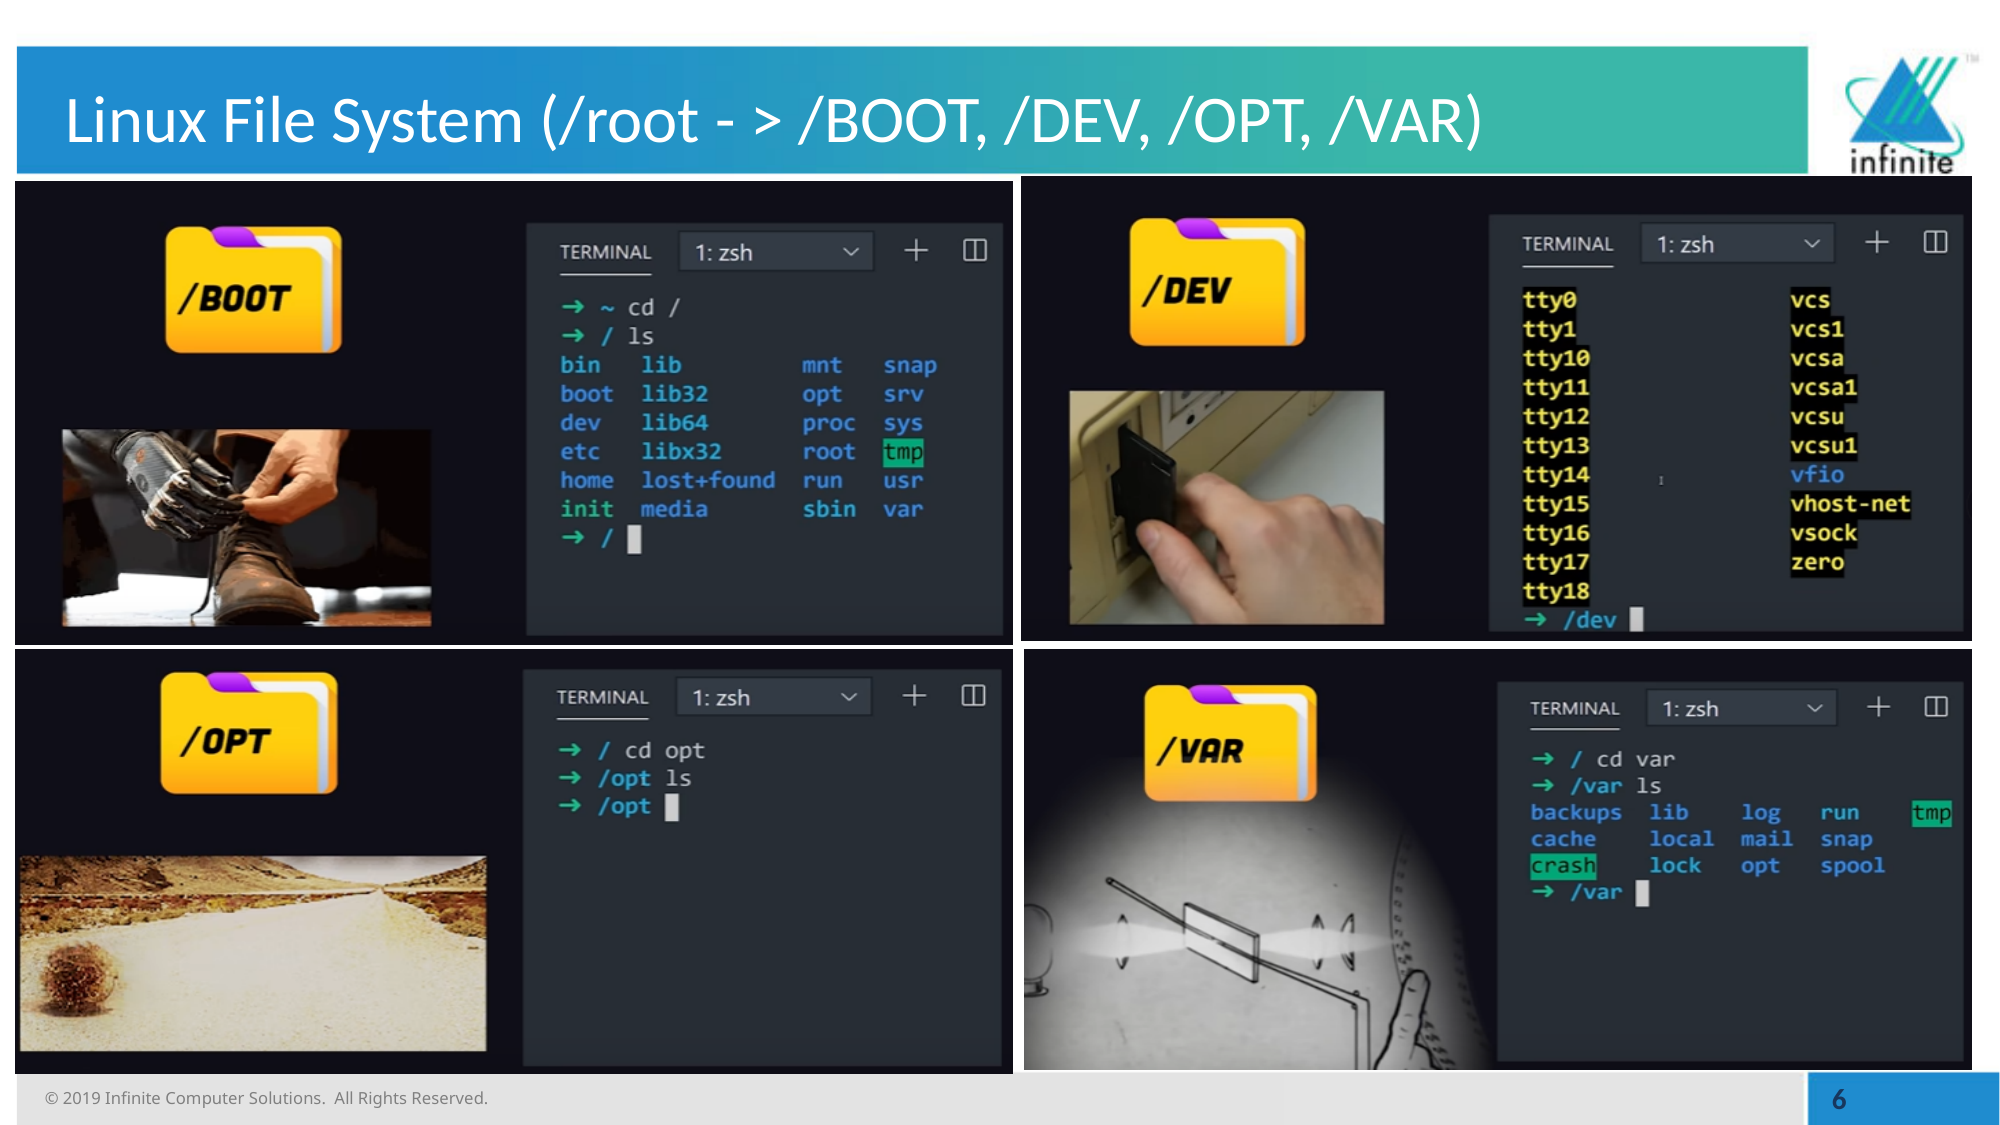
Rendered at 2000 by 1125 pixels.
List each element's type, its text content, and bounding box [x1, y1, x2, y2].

slide_number 6 [1662, 1073, 2000, 1125]
picture [14, 0, 2000, 1125]
title Linux File System (/root - > /BOOT, /DEV, /OPT, /VAR) [49, 51, 1913, 181]
